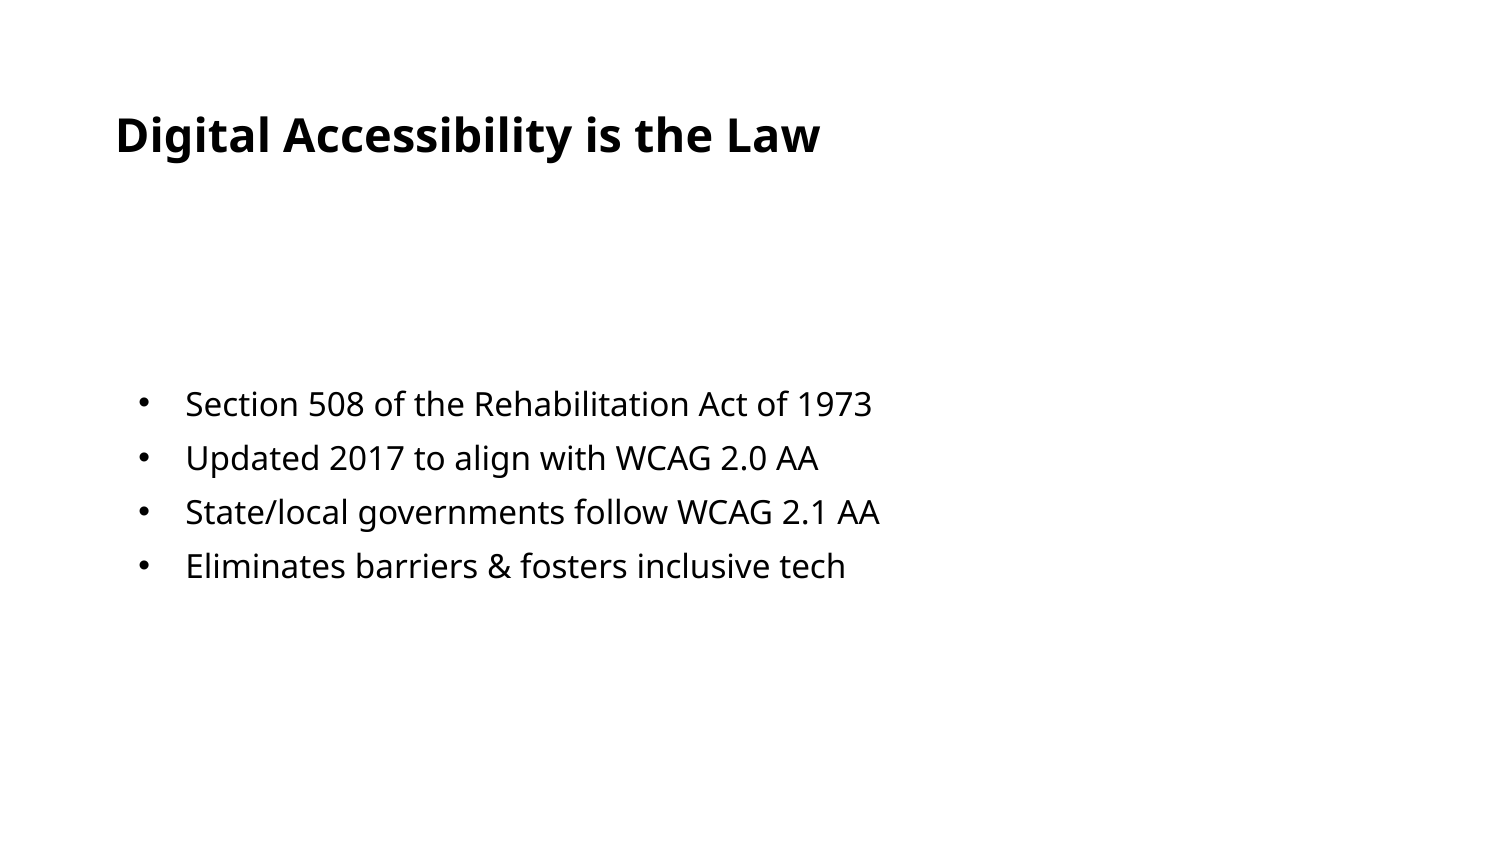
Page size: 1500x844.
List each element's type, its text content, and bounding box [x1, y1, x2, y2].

text_box [99, 157, 655, 196]
text_box Section 508 of the Rehabilitation Act of 1973 Updated 2017 to align with WCAG 2.0 AA State/local governments follow WCAG 2.1 AA Eliminates barriers & fosters inclusive tech [99, 196, 1353, 757]
title Digital Accessibility is the Law [99, 99, 1228, 157]
